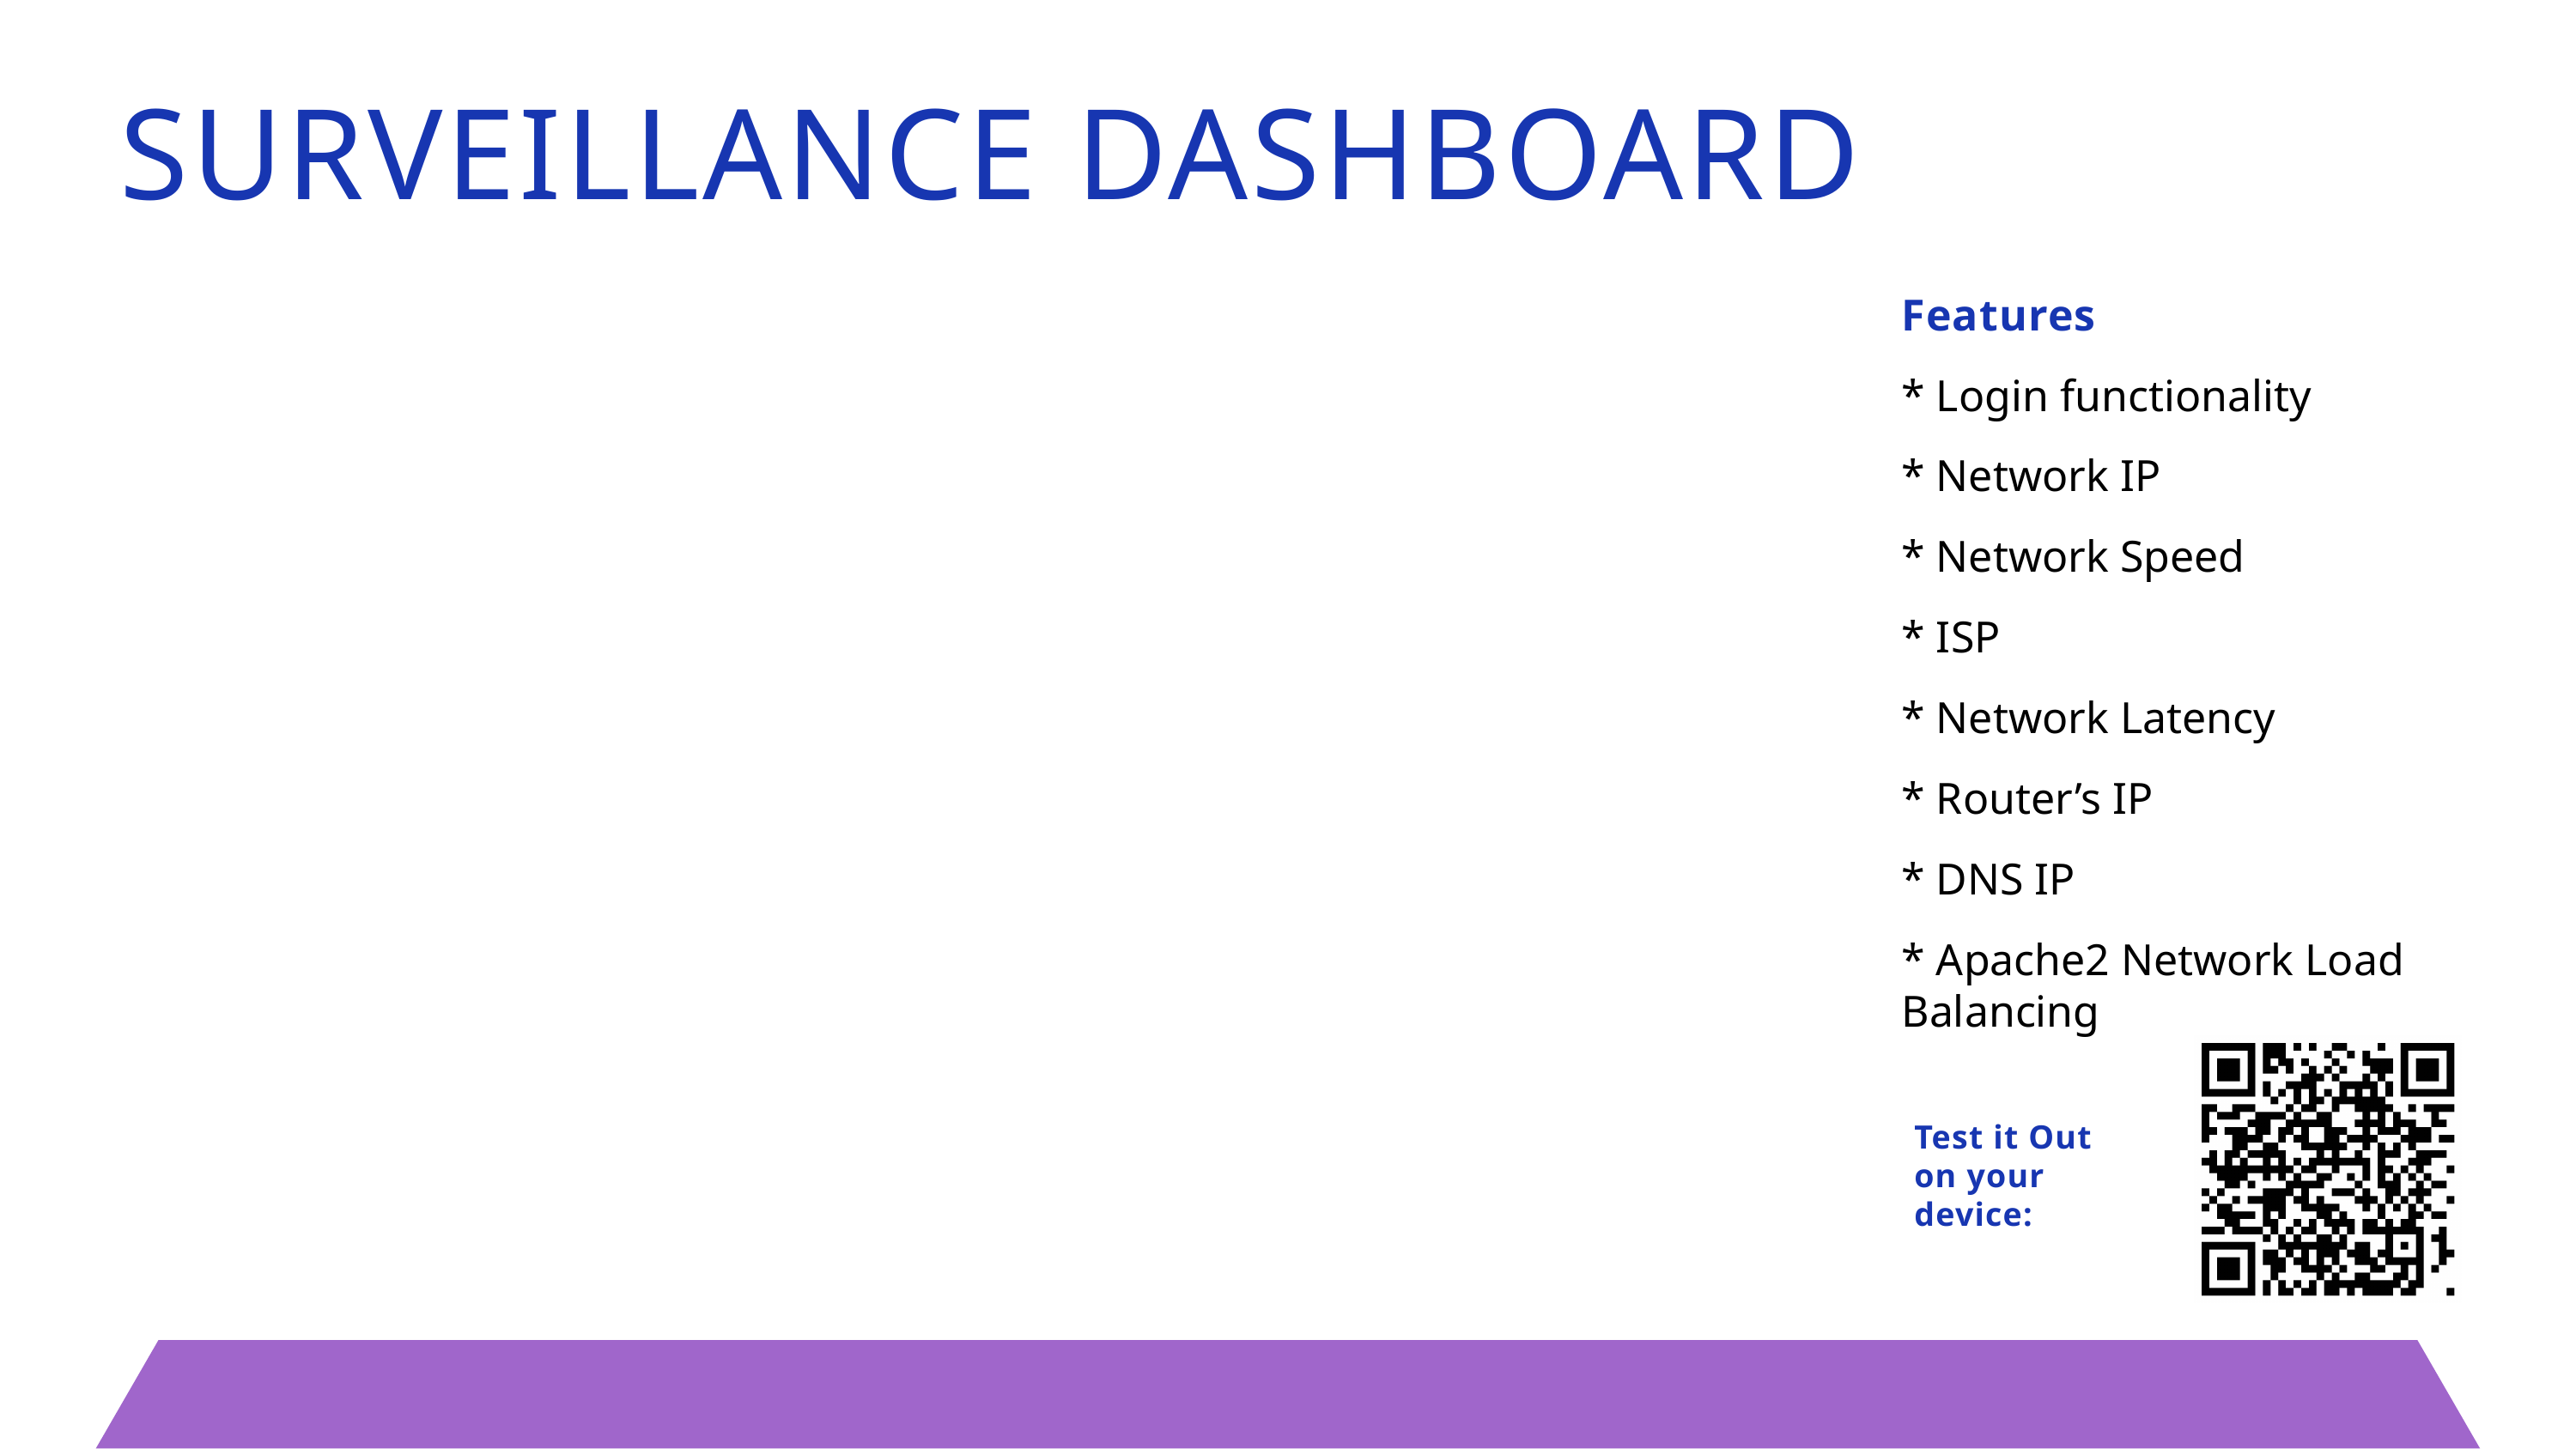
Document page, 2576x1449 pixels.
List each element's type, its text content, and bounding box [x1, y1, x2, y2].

text_box [95, 1340, 2481, 1449]
text_box Test it Out on your device: [1899, 1110, 2122, 1240]
title SURVEILLANCE DASHBOARD [118, 48, 2069, 293]
text_box Features * Login functionality * Network IP * Network Speed * ISP * Network Latency * Router’s IP * DNS IP * Apache2 Network Load Balancing [1899, 252, 2462, 1035]
picture [2194, 1035, 2462, 1304]
